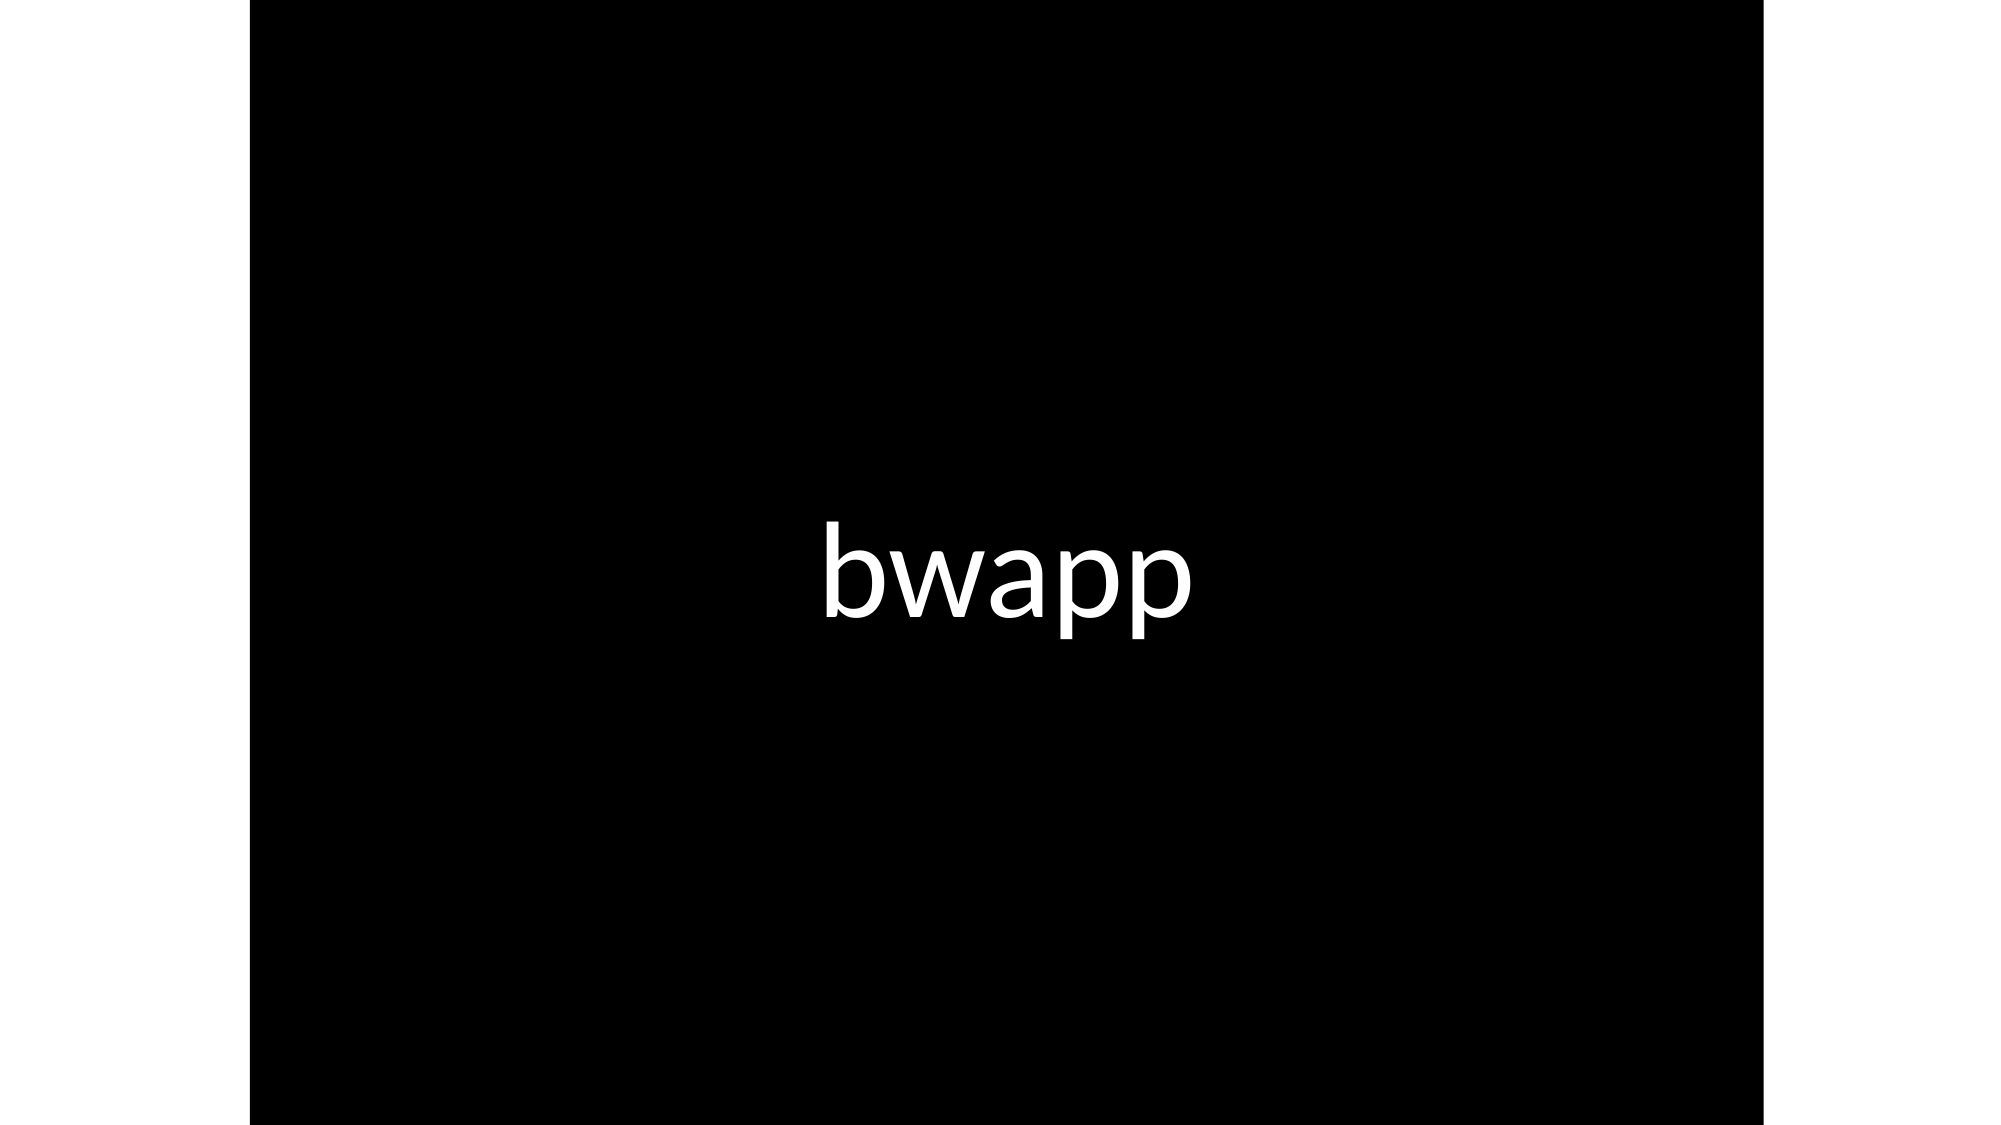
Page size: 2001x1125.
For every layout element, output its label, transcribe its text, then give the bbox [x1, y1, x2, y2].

text_box bwapp [249, 0, 1765, 1125]
